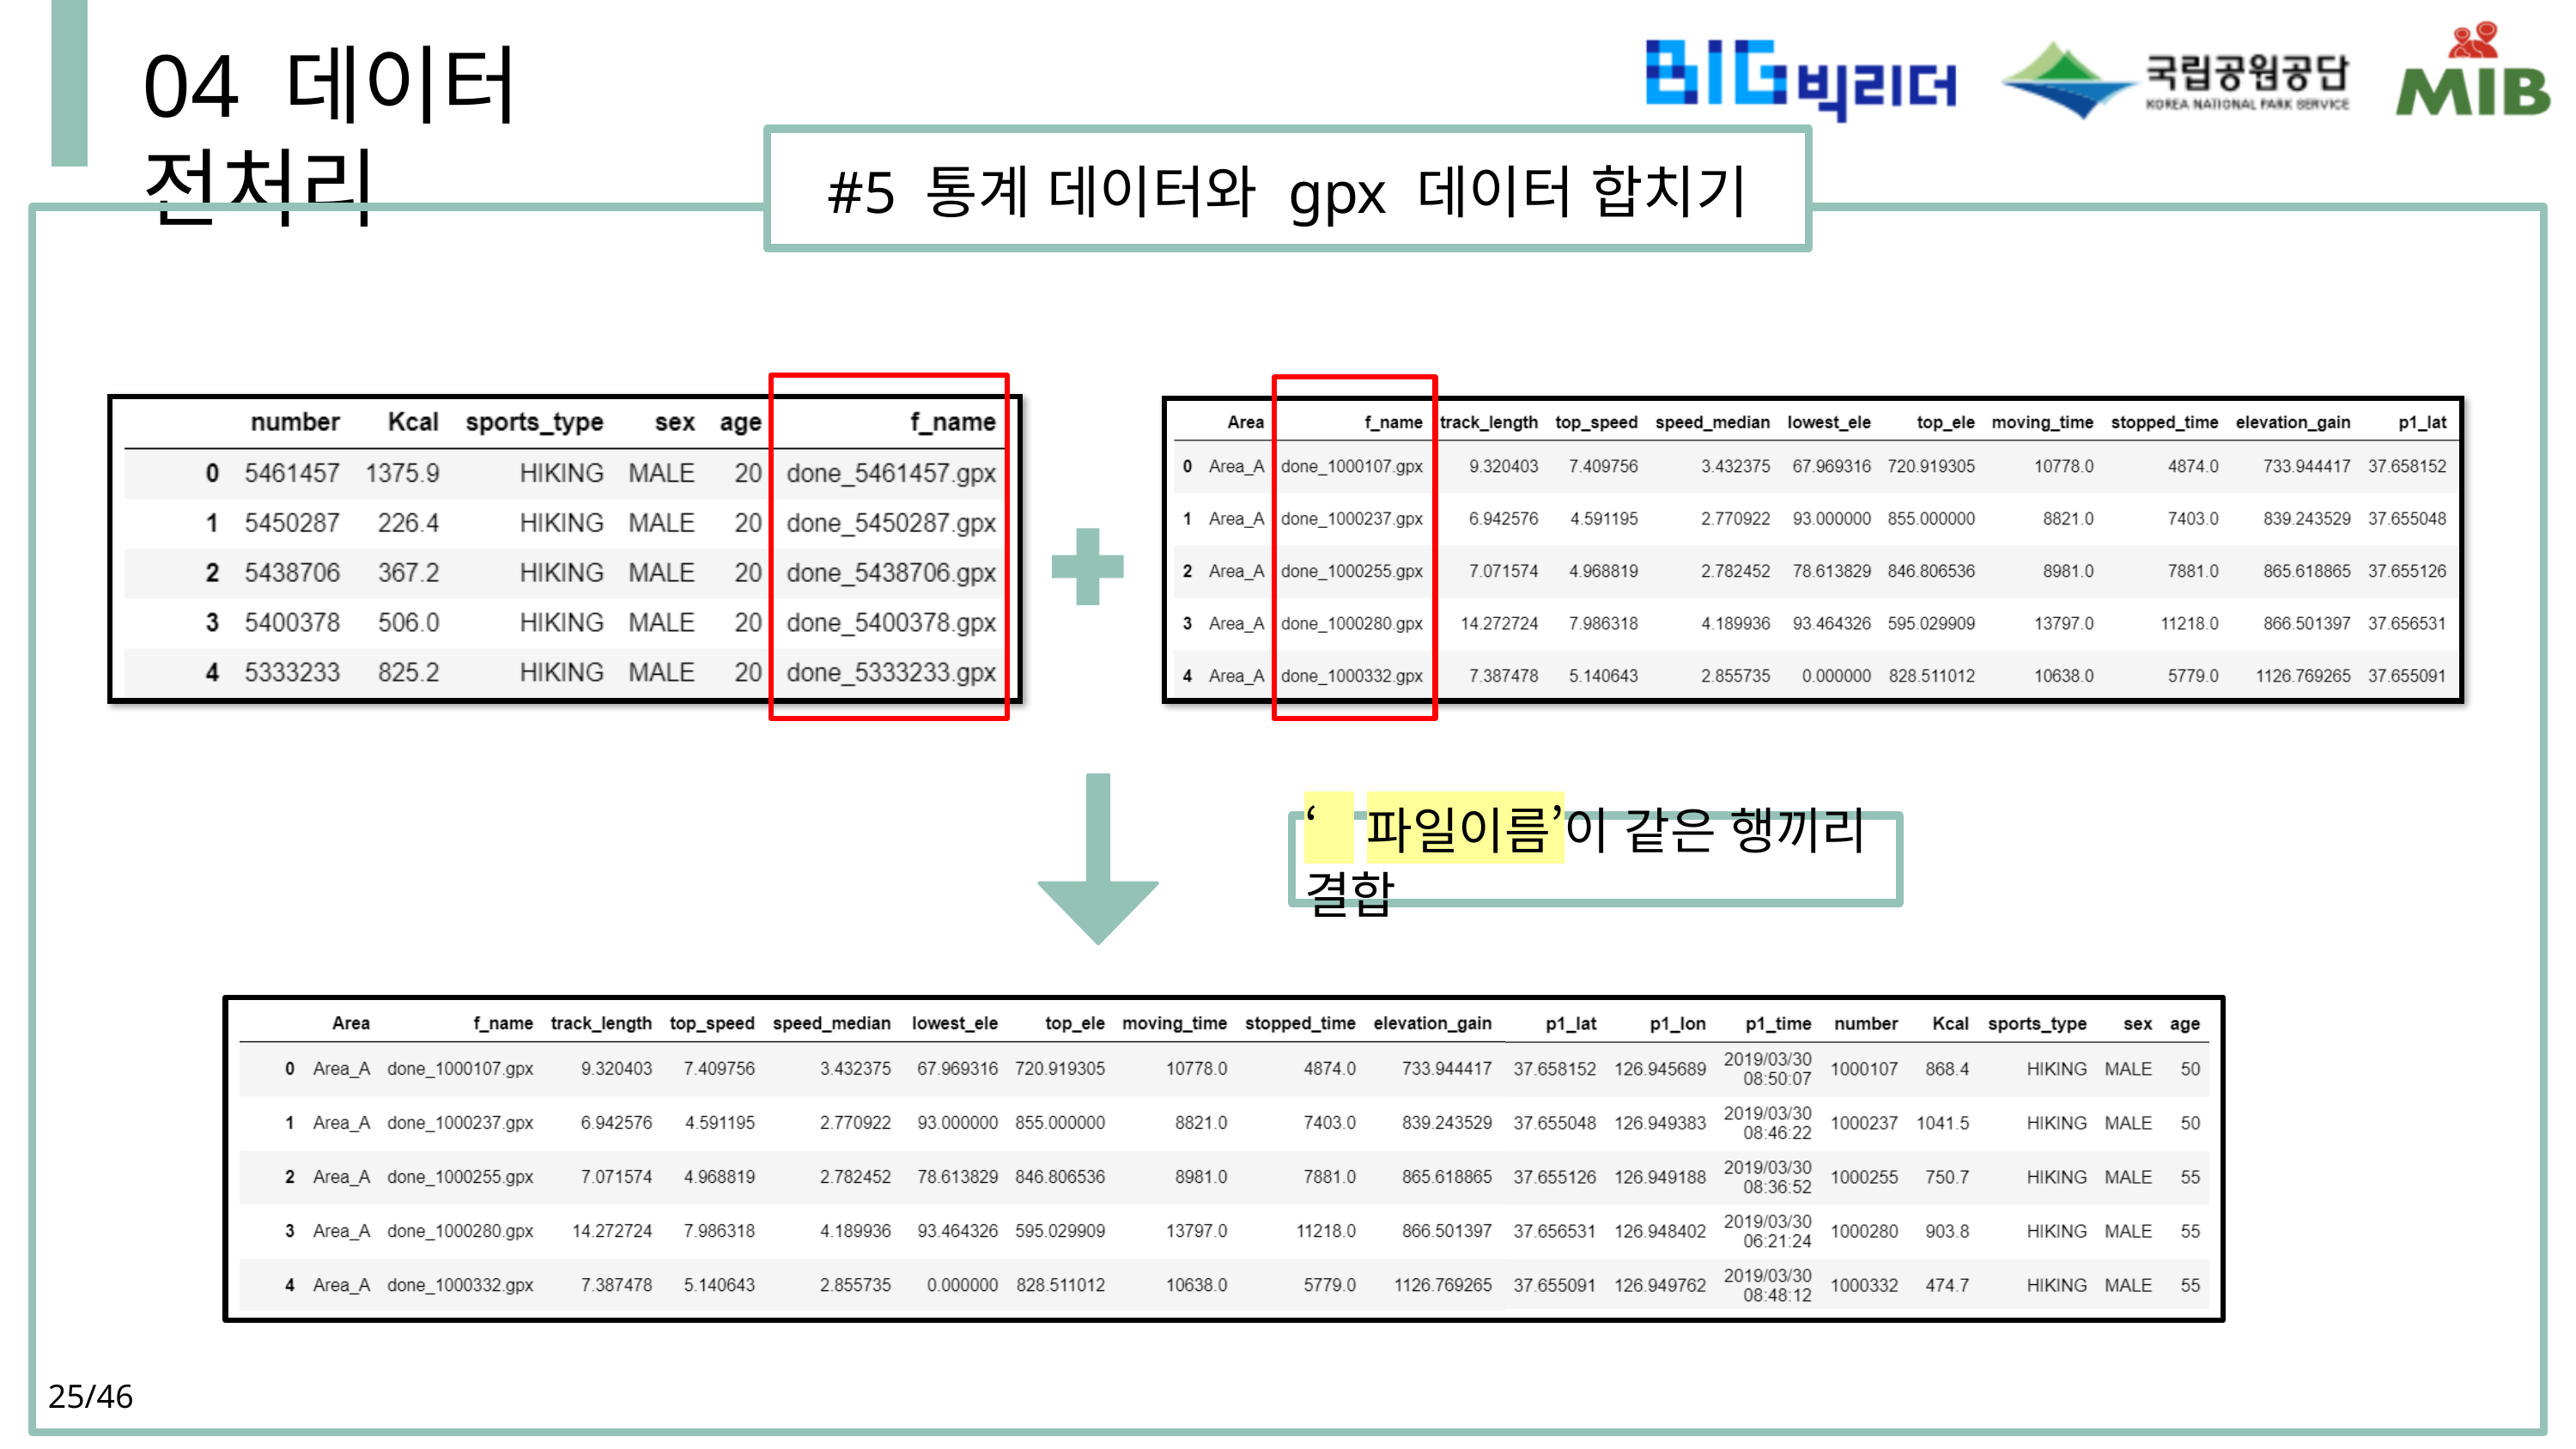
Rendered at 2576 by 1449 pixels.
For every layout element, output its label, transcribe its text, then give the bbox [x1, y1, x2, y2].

text_box [31, 205, 2546, 1434]
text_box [52, 0, 88, 167]
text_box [1635, 28, 1963, 129]
text_box 04 데이터 전처리 [130, 24, 794, 205]
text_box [1998, 40, 2351, 122]
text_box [225, 997, 2224, 1321]
text_box #5 통계 데이터와 gpx 데이터 합치기 [766, 127, 1811, 250]
text_box 25/46 [35, 1369, 175, 1421]
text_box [112, 374, 1018, 719]
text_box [1166, 376, 2459, 719]
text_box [2375, 12, 2576, 117]
